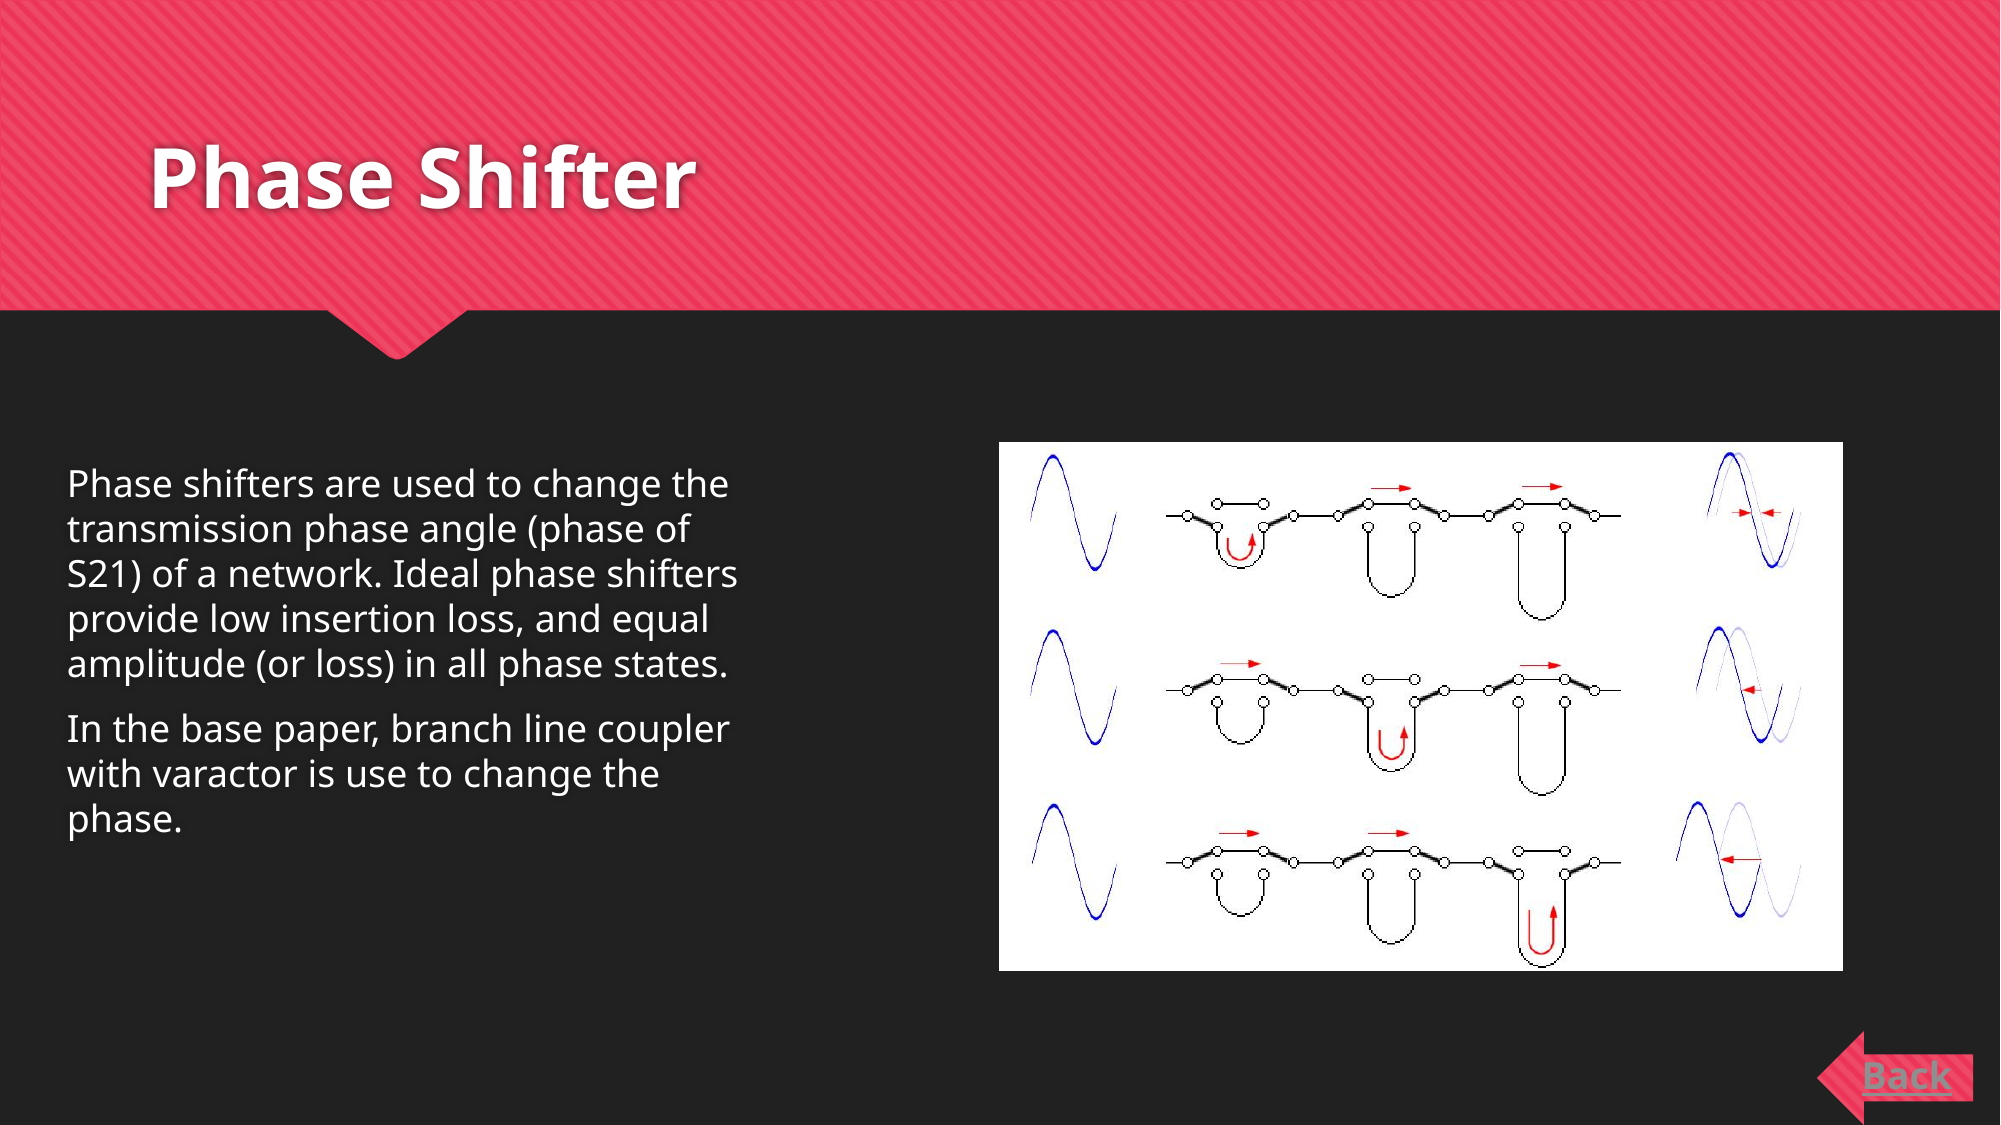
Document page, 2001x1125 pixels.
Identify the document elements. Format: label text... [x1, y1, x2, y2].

list Phase shifters are used to change the transmission phase angle (phase of S21) of a network. Ideal phase shifters provide low insertion loss, and equal amplitude (or loss) in all phase states. In the base paper, branch line coupler with varactor is use to change the phase. [51, 481, 791, 1078]
text_box Back [1816, 1030, 1974, 1125]
title Phase Shifter [132, 73, 1868, 233]
picture [999, 441, 1844, 971]
